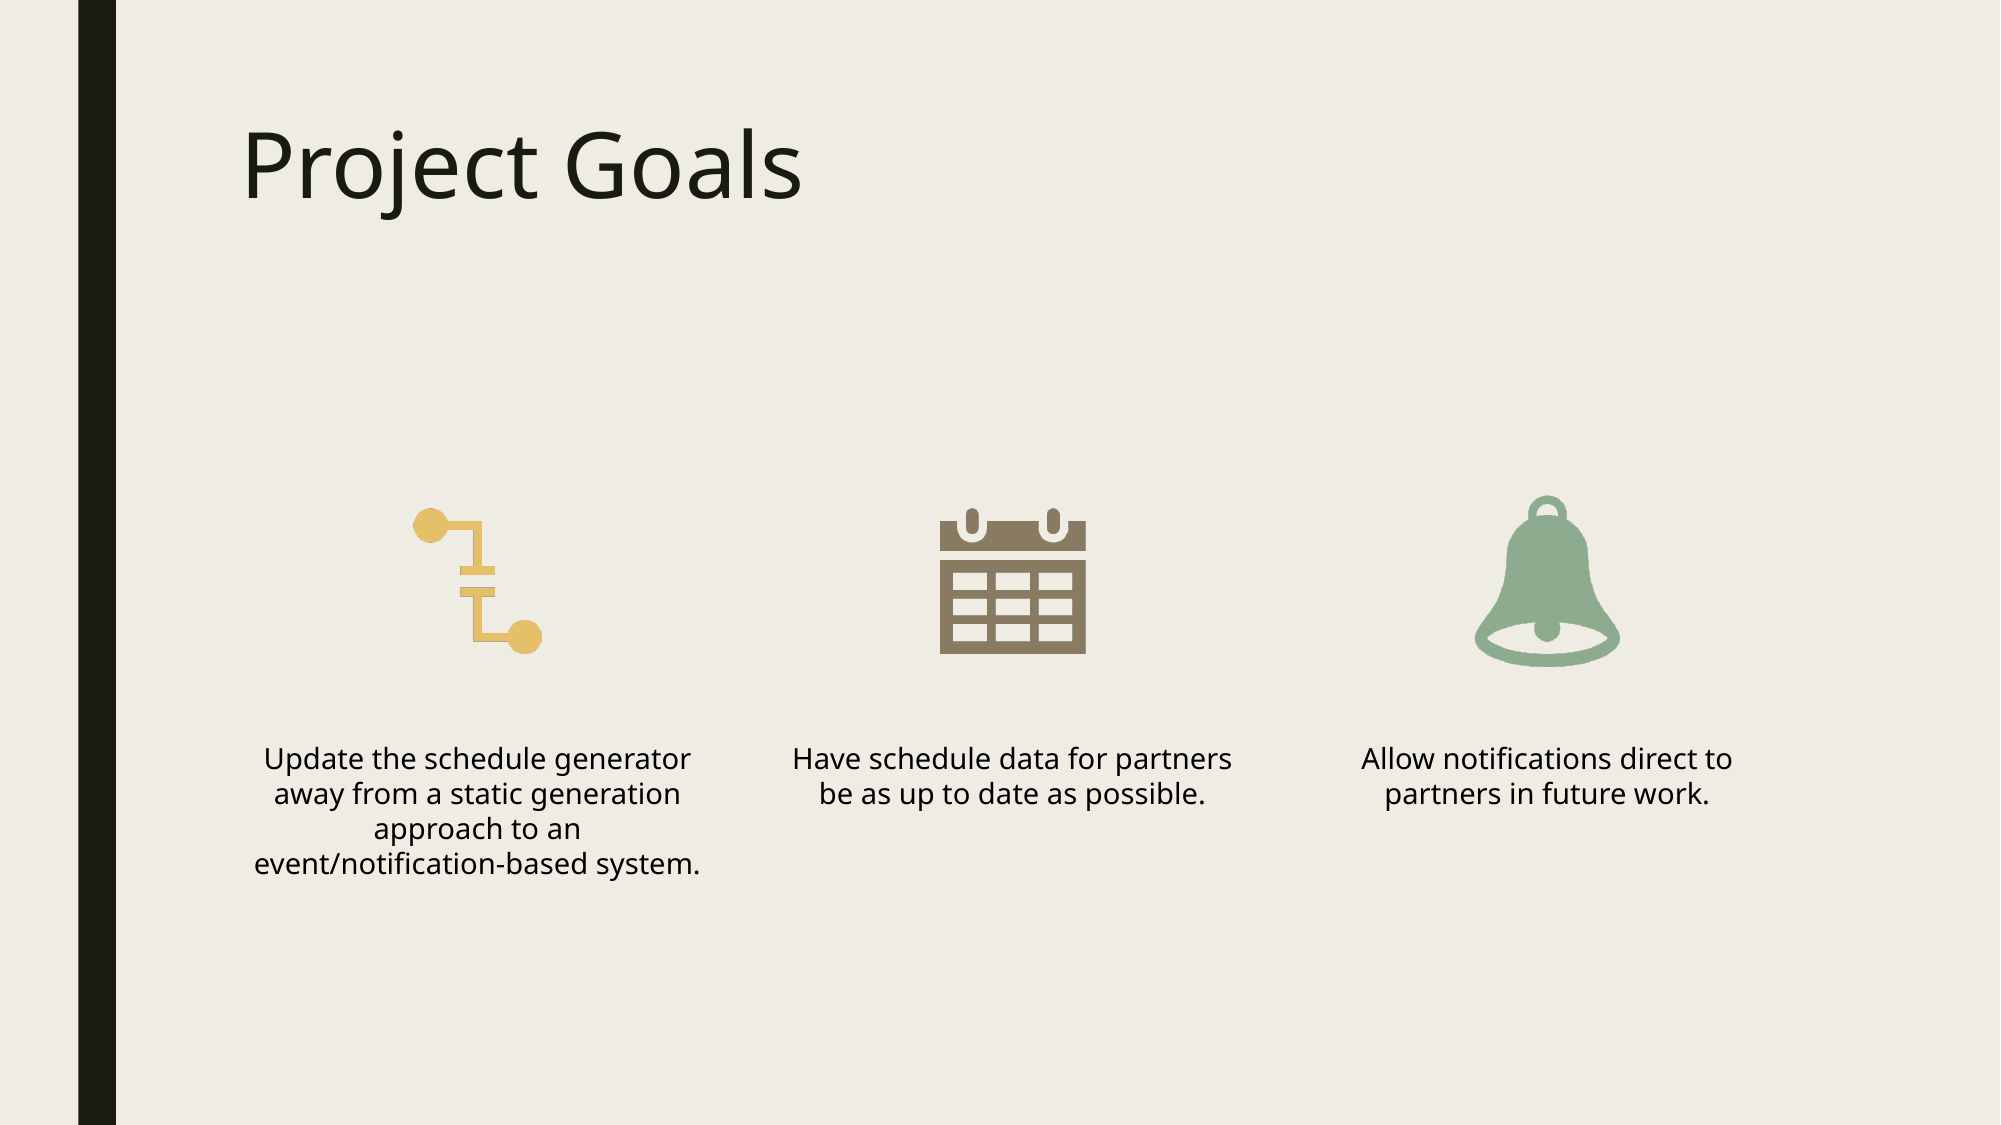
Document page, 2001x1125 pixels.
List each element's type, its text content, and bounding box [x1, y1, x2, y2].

title Project Goals [225, 112, 1800, 357]
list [224, 374, 1800, 963]
